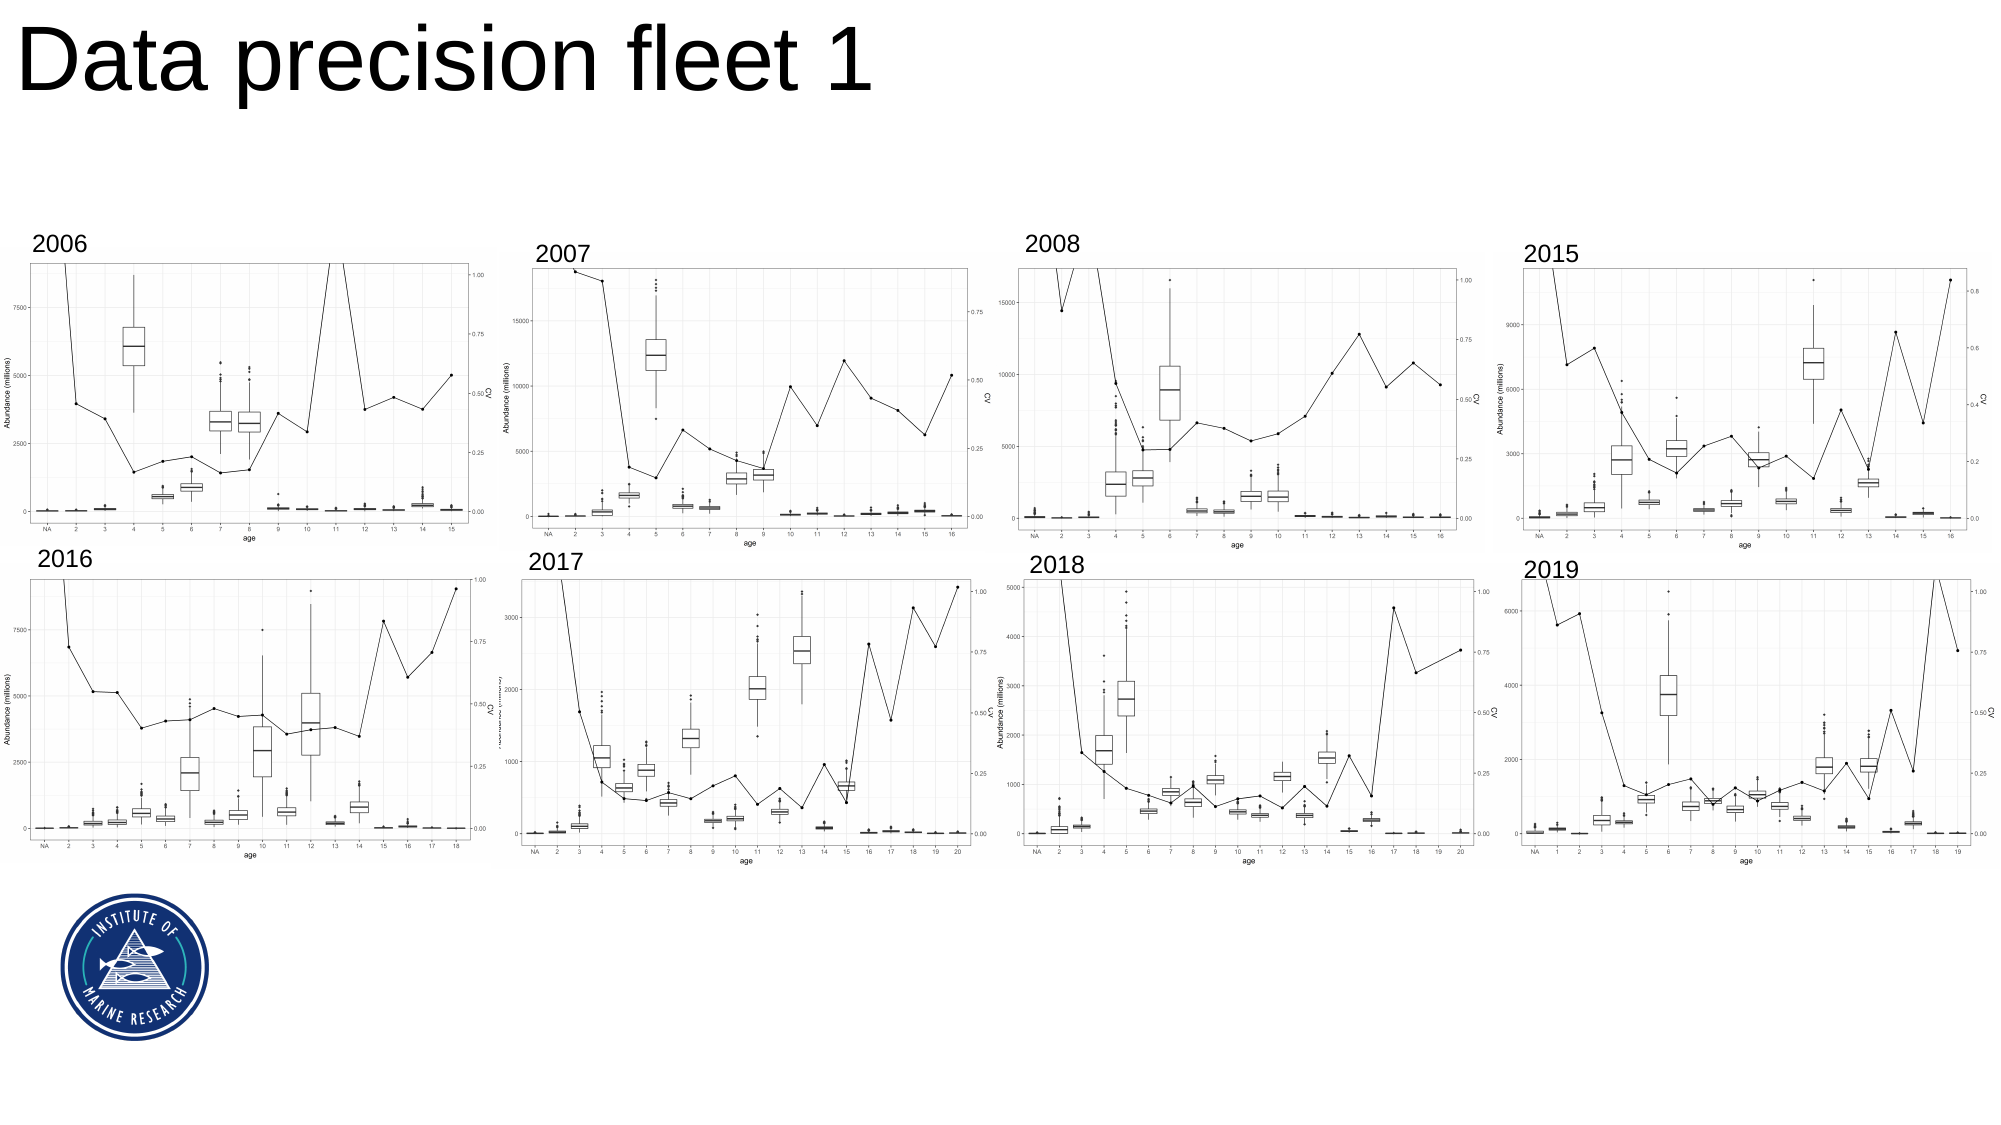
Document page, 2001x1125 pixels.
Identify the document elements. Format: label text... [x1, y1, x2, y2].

picture [499, 252, 1485, 553]
picture [1492, 252, 1992, 553]
text_box 2017 [513, 551, 600, 563]
picture [0, 247, 497, 546]
picture [58, 891, 211, 1043]
title Data precision fleet 1 [0, 1, 1725, 121]
picture [0, 563, 2000, 869]
text_box 2019 [1508, 553, 1595, 563]
text_box 2015 [1508, 230, 1595, 253]
text_box 2008 [1010, 220, 1096, 253]
text_box 2006 [17, 220, 104, 247]
text_box 2007 [520, 230, 607, 253]
text_box 2016 [22, 546, 109, 563]
text_box 2018 [1014, 553, 1101, 563]
